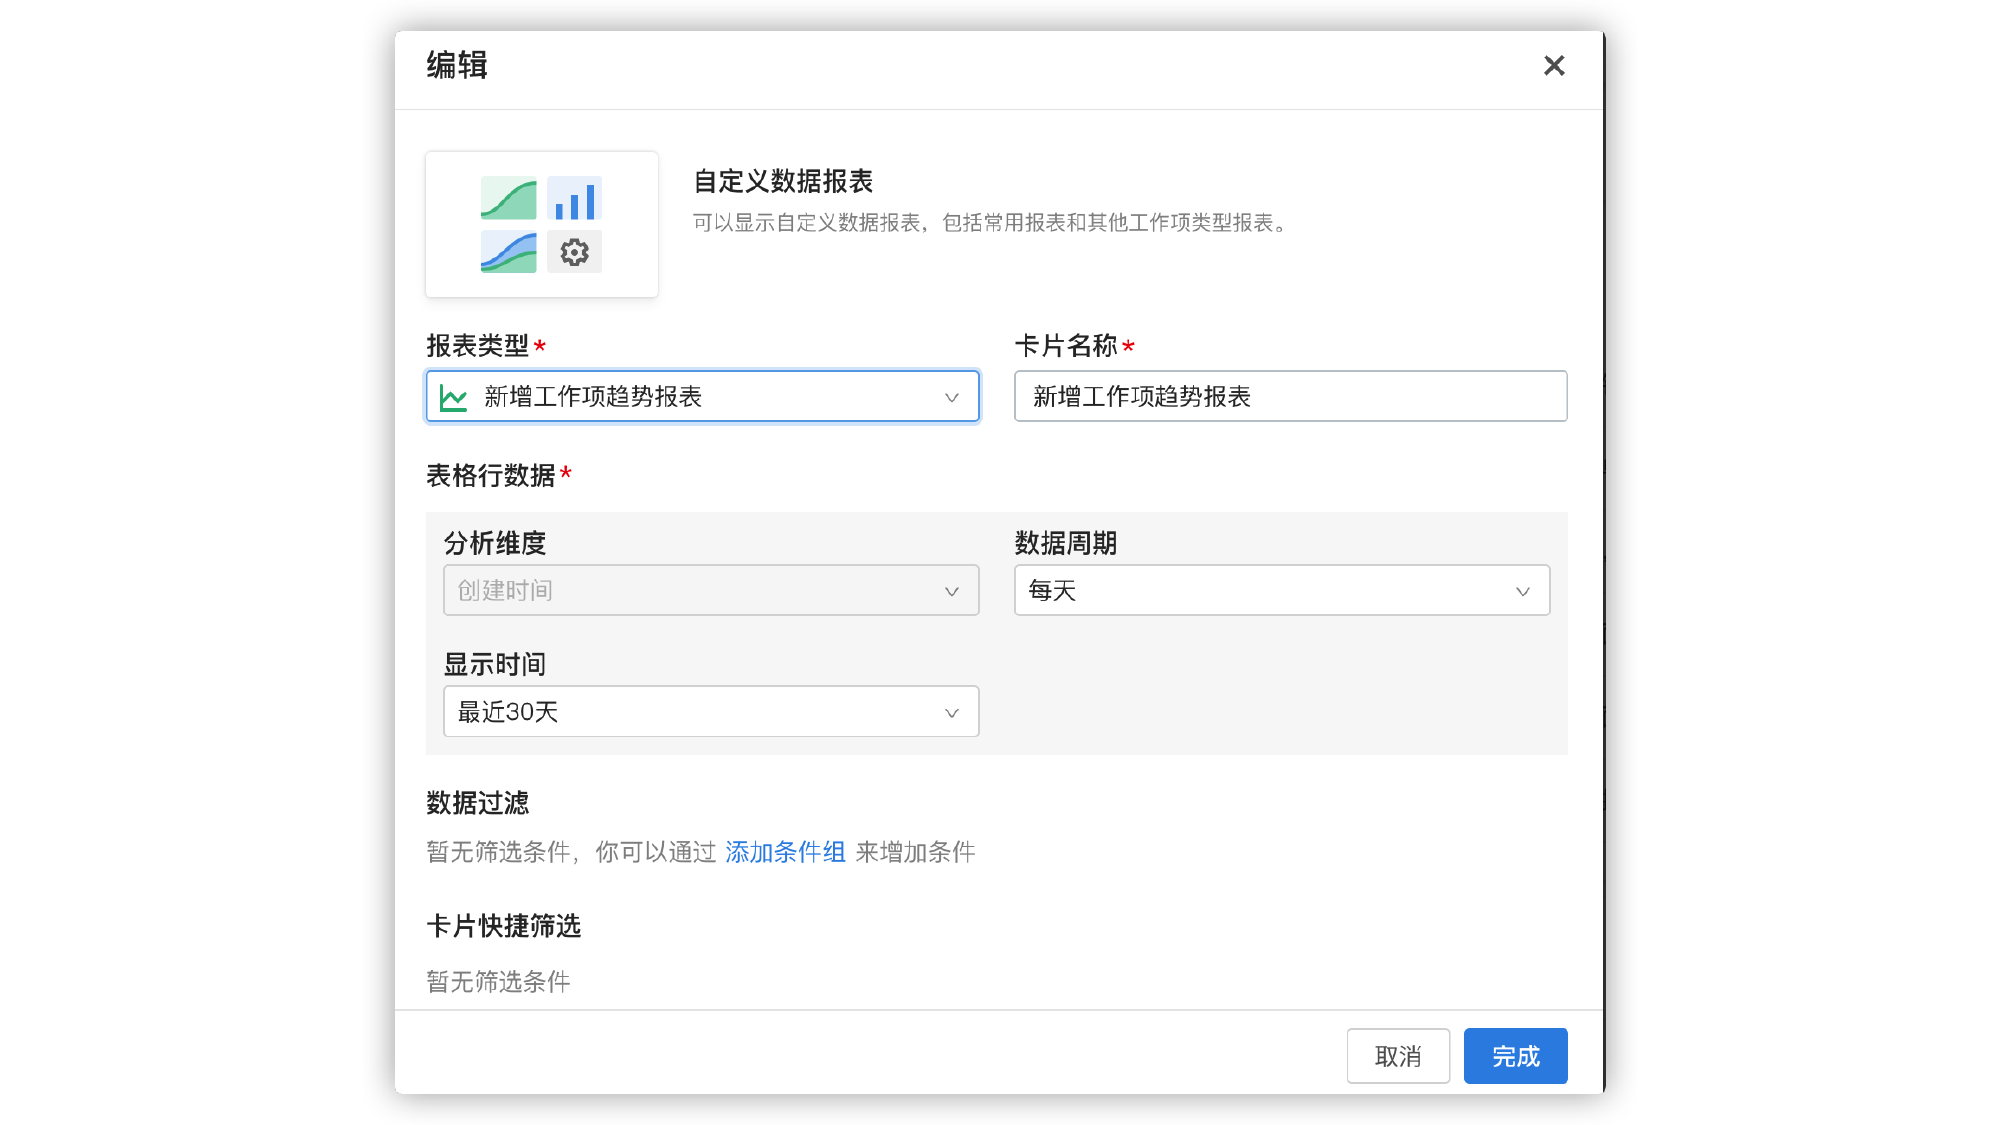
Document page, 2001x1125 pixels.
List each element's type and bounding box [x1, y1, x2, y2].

picture [363, 0, 1637, 1125]
